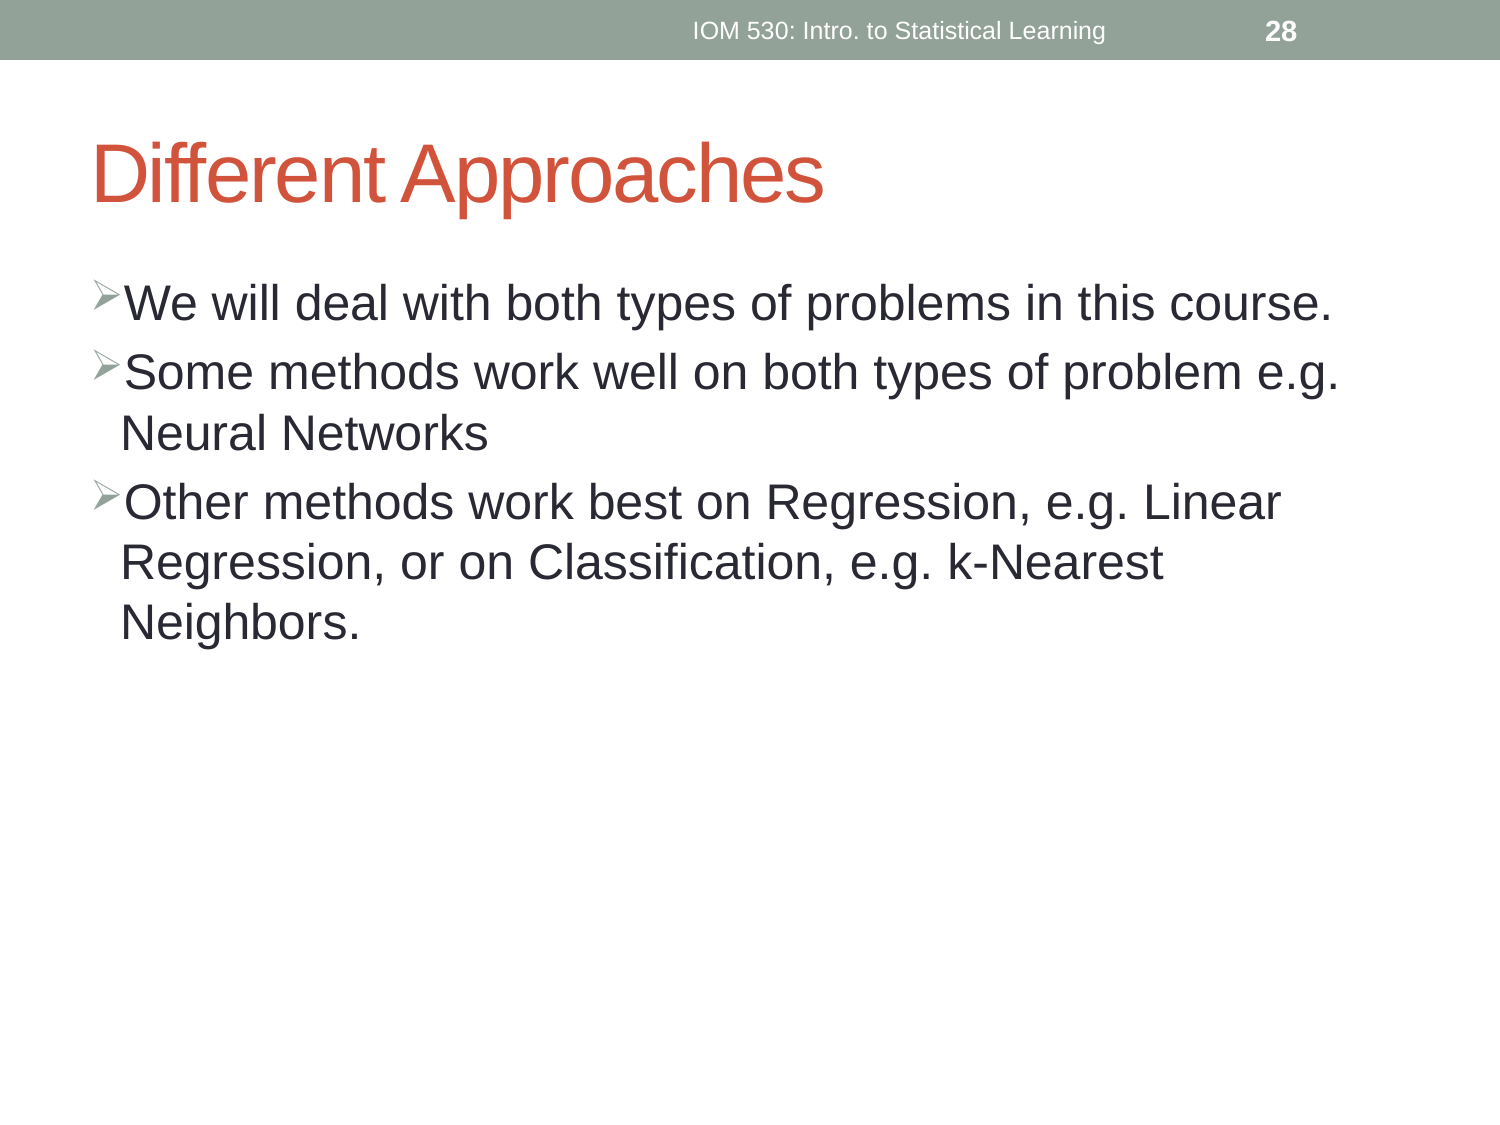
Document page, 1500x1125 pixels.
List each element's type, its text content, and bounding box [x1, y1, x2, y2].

footer IOM 530: Intro. to Statistical Learning [562, 3, 1238, 57]
title Different Approaches [75, 87, 1425, 250]
slide_number 28 [1250, 3, 1425, 57]
list We will deal with both types of problems in this course. Some methods work well on both types of problem e.g. Neural Networks Other methods work best on Regression, e.g. Linear Regression, or on Classification, e.g. k-Nearest Neighbors. [75, 262, 1425, 1063]
